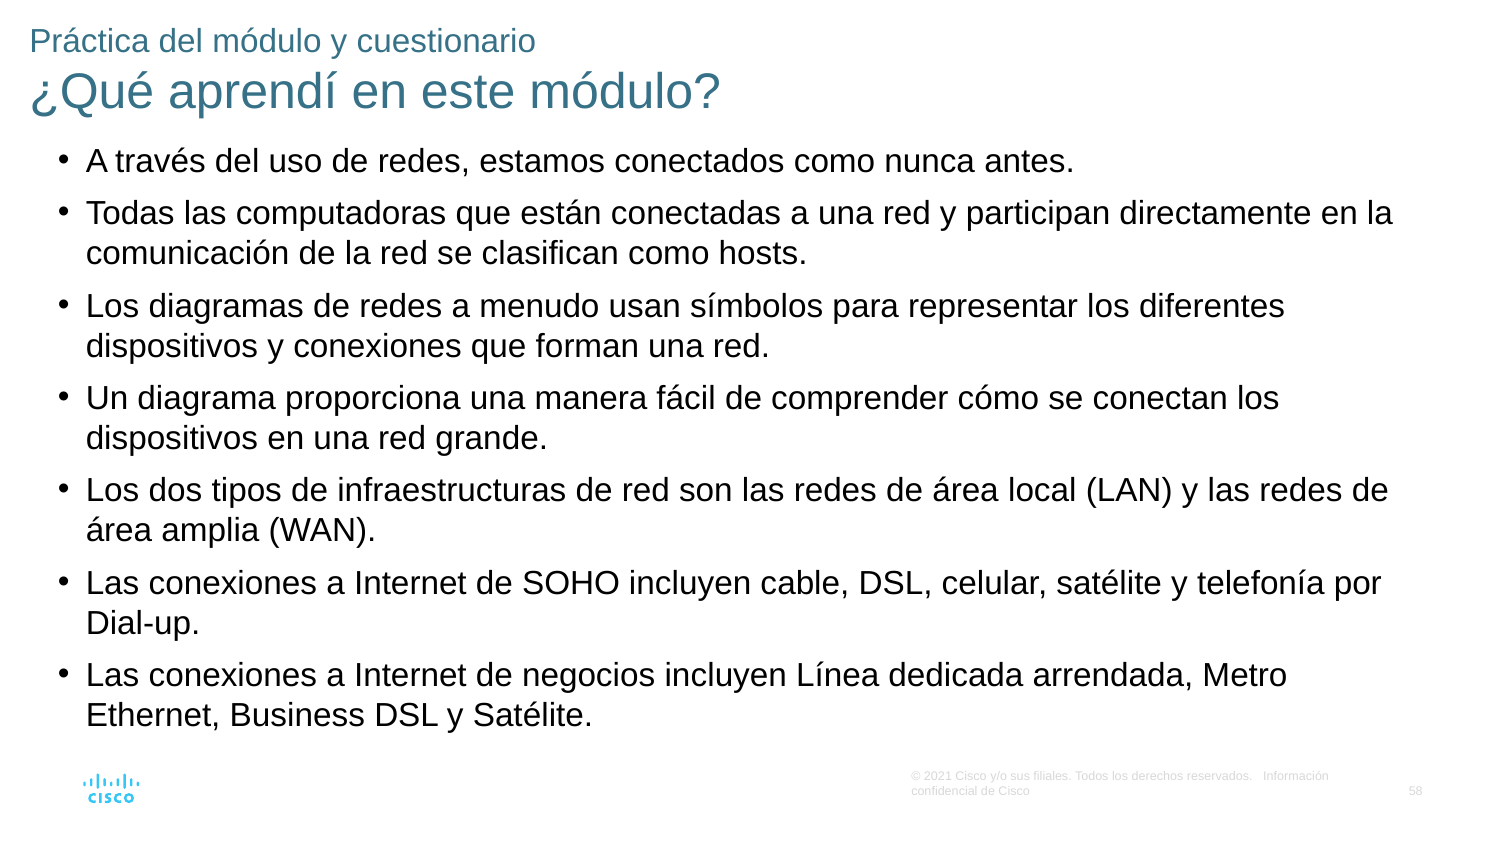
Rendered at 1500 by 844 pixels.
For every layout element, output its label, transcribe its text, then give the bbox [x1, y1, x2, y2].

list A través del uso de redes, estamos conectados como nunca antes. Todas las computadoras que están conectadas a una red y participan directamente en la comunicación de la red se clasifican como hosts. Los diagramas de redes a menudo usan símbolos para representar los diferentes dispositivos y conexiones que forman una red. Un diagrama proporciona una manera fácil de comprender cómo se conectan los dispositivos en una red grande. Los dos tipos de infraestructuras de red son las redes de área local (LAN) y las redes de área amplia (WAN). Las conexiones a Internet de SOHO incluyen cable, DSL, celular, satélite y telefonía por Dial-up. Las conexiones a Internet de negocios incluyen Línea dedicada arrendada, Metro Ethernet, Business DSL y Satélite. [0, 131, 1451, 719]
title Práctica del módulo y cuestionario ¿Qué aprendí en este módulo? [14, 6, 762, 131]
